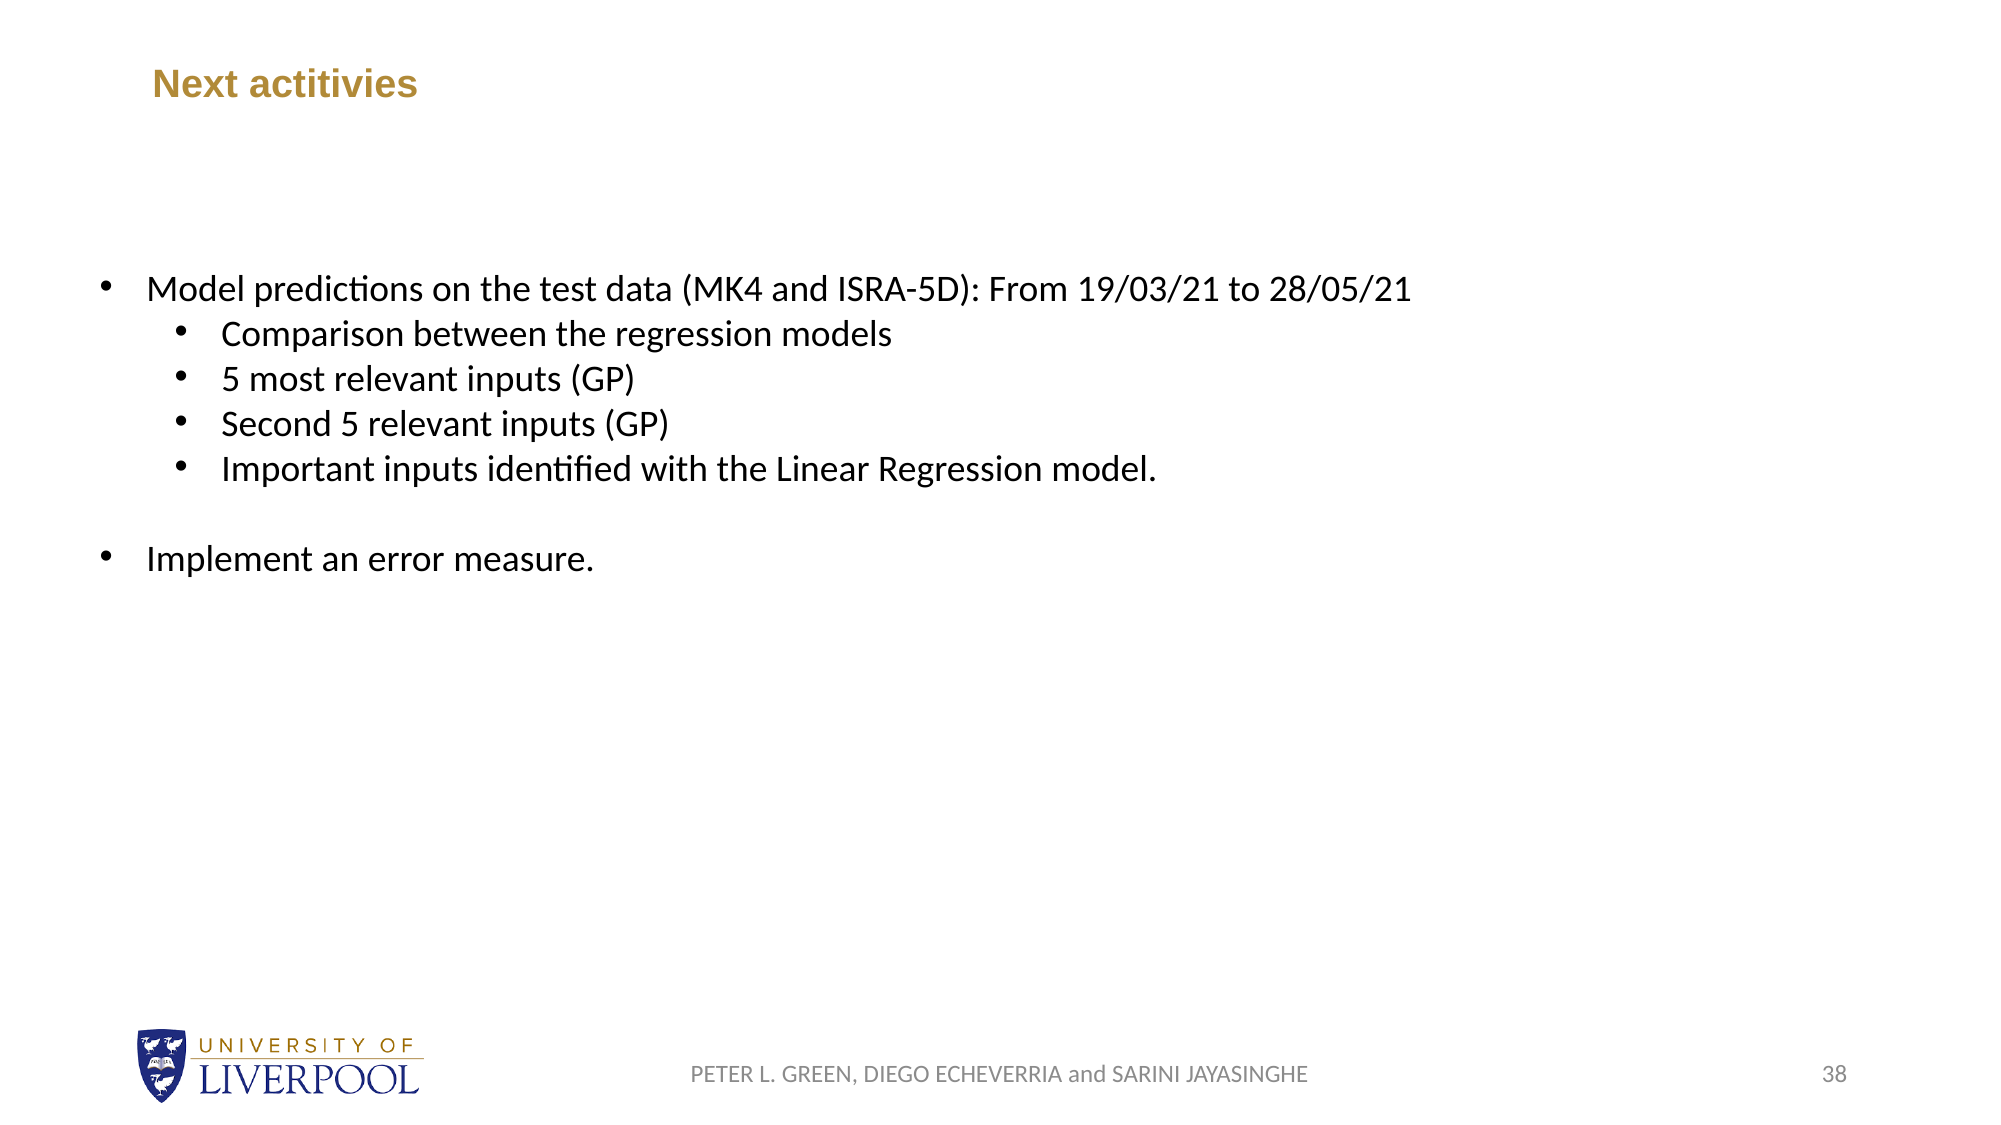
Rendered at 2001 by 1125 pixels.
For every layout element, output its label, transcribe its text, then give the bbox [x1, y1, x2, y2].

footer PETER L. GREEN, DIEGO ECHEVERRIA and SARINI JAYASINGHE [662, 1042, 1338, 1103]
text_box Model predictions on the test data (MK4 and ISRA-5D): From 19/03/21 to 28/05/21 Comparison between the regression models 5 most relevant inputs (GP) Second 5 relevant inputs (GP) Important inputs identified with the Linear Regression model. Implement an error measure. [84, 211, 1801, 721]
picture [137, 1029, 424, 1103]
slide_number 38 [1412, 1042, 1863, 1103]
title Next actitivies [137, 55, 1863, 114]
